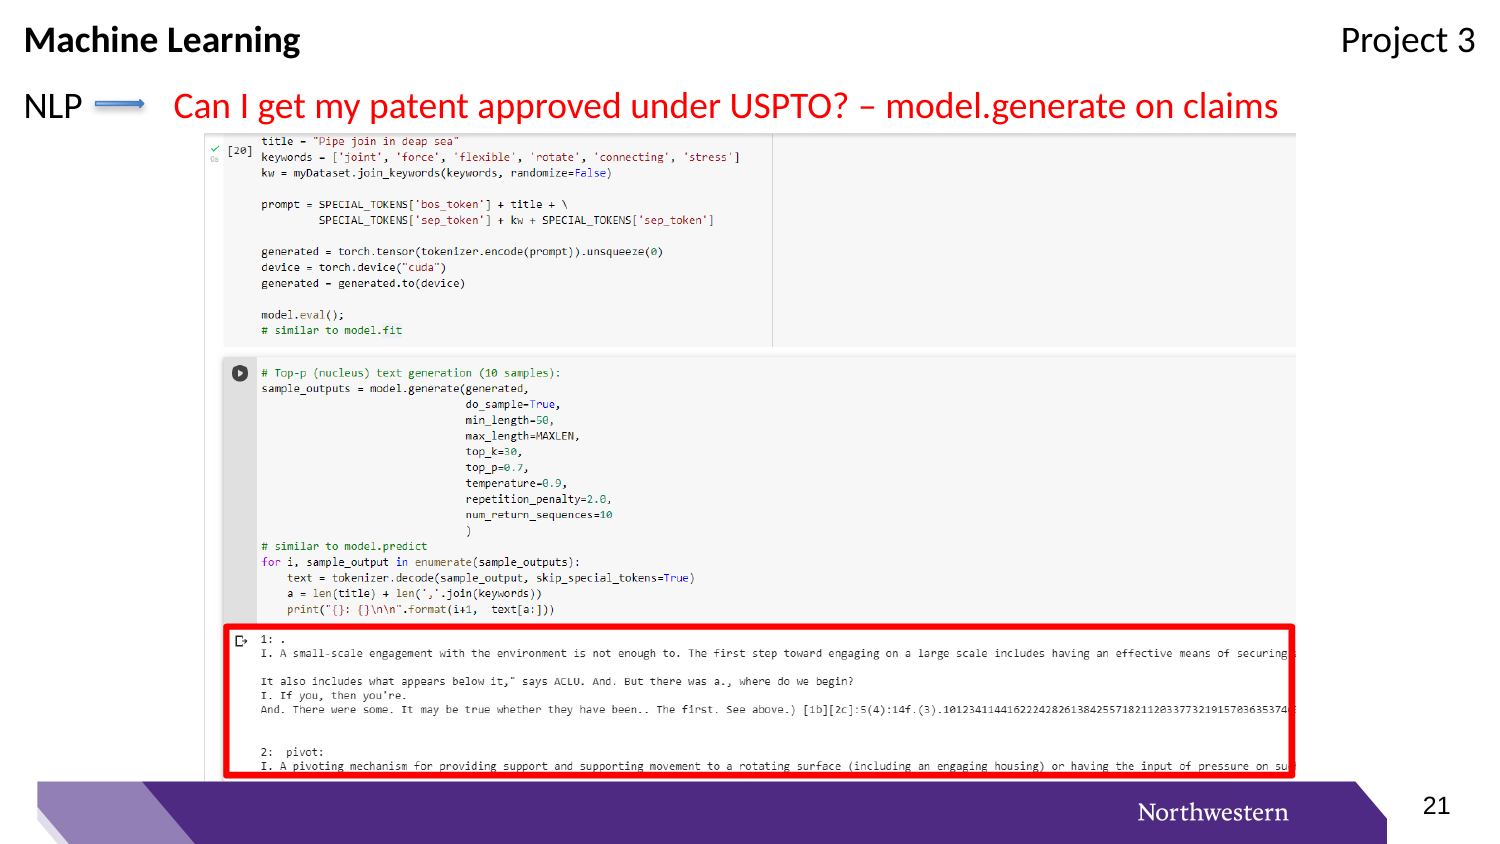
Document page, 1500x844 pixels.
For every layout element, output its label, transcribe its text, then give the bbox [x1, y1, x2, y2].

text_box Can I get my patent approved under USPTO? – model.generate on claims [158, 73, 1339, 133]
text_box Machine Learning [8, 7, 392, 68]
text_box [120, 99, 145, 109]
picture [0, 0, 1499, 844]
text_box NLP [8, 74, 120, 134]
text_box Project 3 [1326, 7, 1500, 68]
slide_number 20 [1367, 782, 1466, 827]
